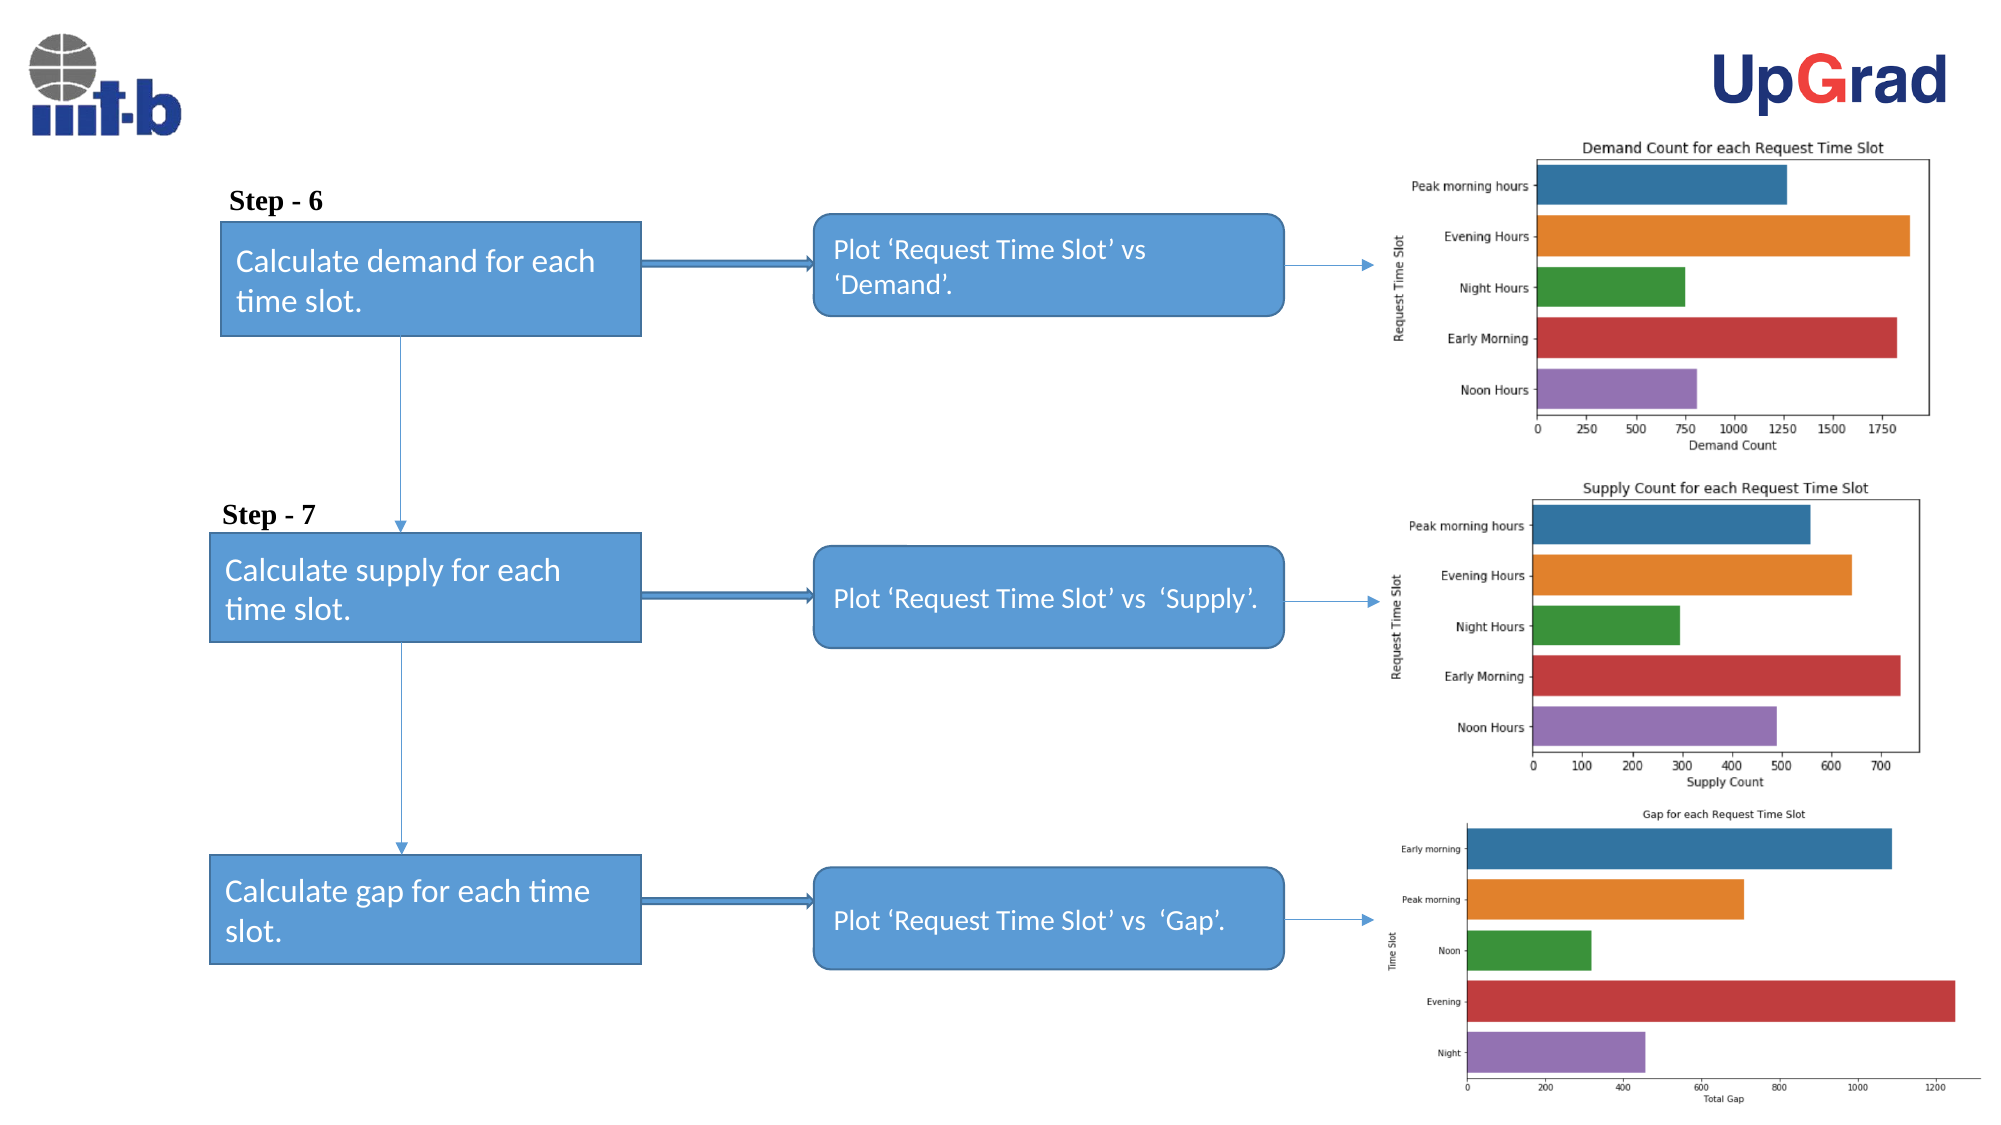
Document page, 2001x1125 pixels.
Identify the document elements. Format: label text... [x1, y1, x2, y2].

text_box [640, 255, 816, 273]
picture [1378, 130, 1945, 456]
text_box [640, 892, 816, 910]
picture [1714, 53, 1952, 116]
picture [1378, 467, 1990, 1108]
text_box [640, 586, 816, 605]
picture [0, 29, 208, 163]
text_box Plot ‘Request Time Slot’ vs ‘Supply’. [812, 544, 1286, 650]
text_box Calculate gap for each time slot. [209, 854, 642, 965]
text_box Plot ‘Request Time Slot’ vs ‘Demand’. [812, 213, 1286, 318]
list Step - 6 Step - 7 [62, 177, 1985, 1125]
text_box Calculate supply for each time slot. [209, 532, 642, 643]
text_box Calculate demand for each time slot. [220, 221, 642, 337]
text_box Plot ‘Request Time Slot’ vs ‘Gap’. [812, 866, 1286, 971]
